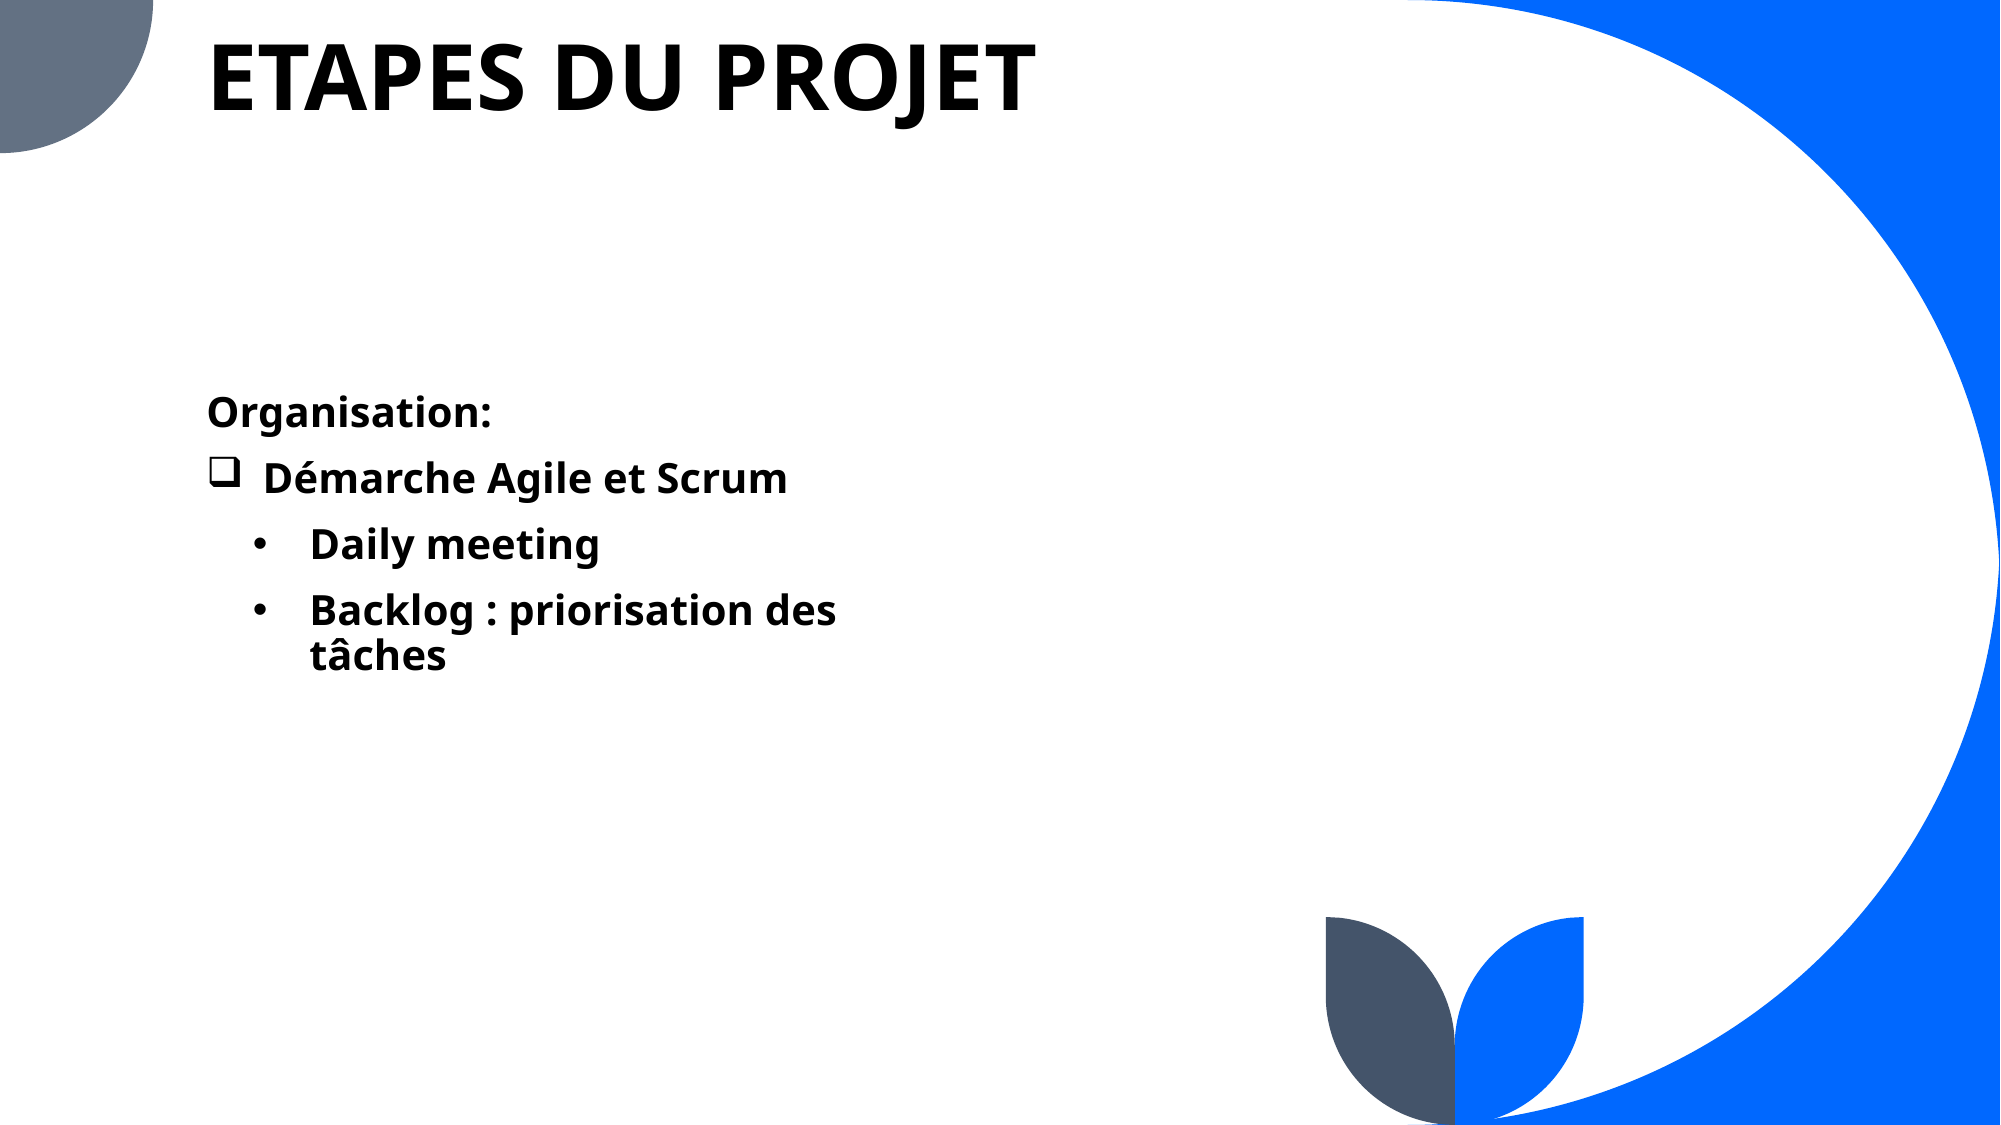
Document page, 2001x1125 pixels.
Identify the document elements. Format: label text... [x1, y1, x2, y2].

text_box Organisation: Démarche Agile et Scrum Daily meeting Backlog : priorisation des tâches [191, 384, 938, 687]
title ETAPES DU PROJET [191, 0, 1767, 136]
